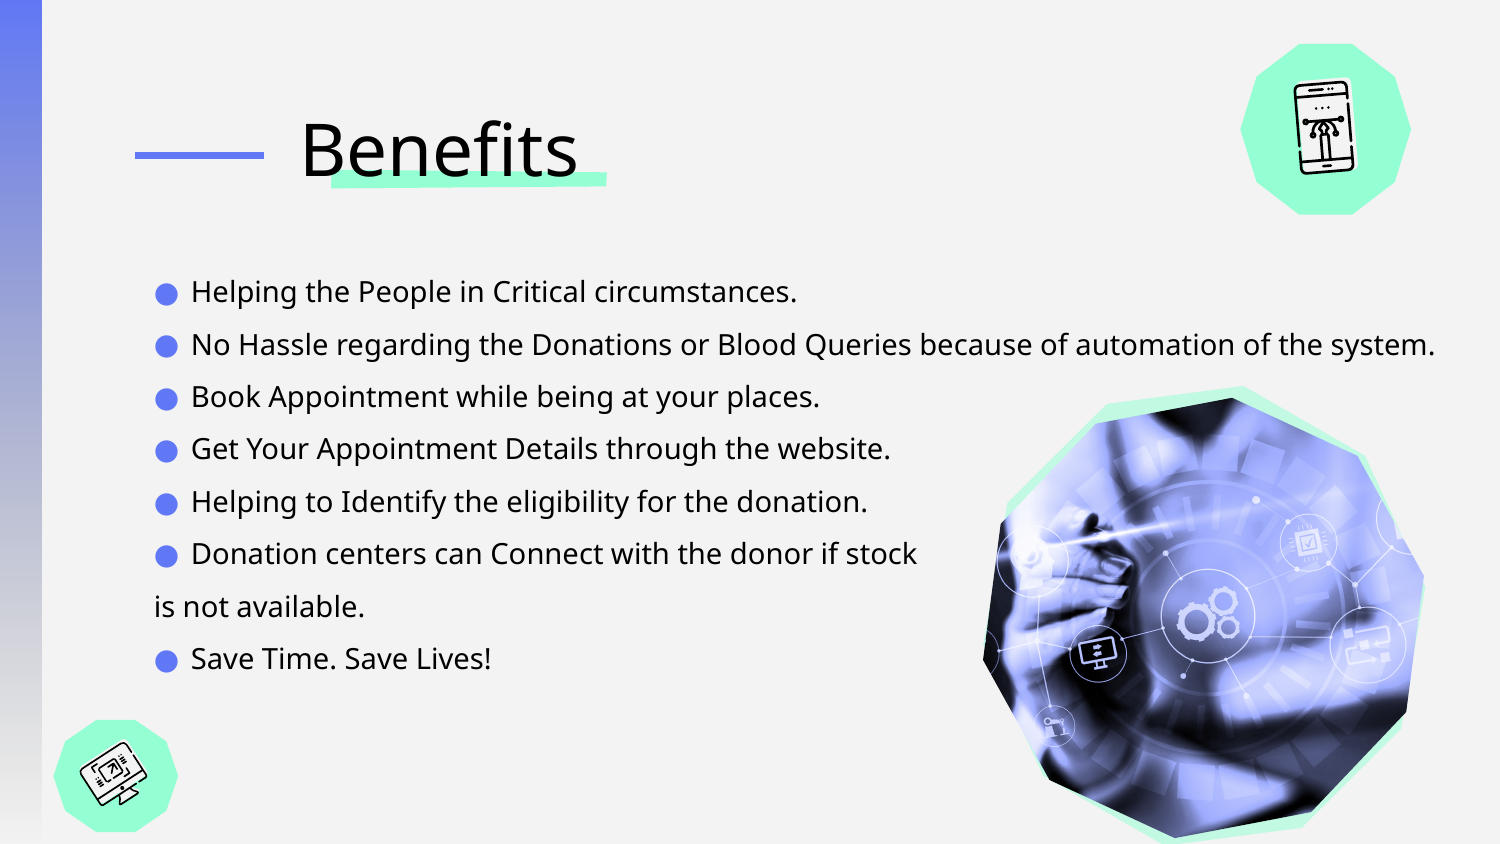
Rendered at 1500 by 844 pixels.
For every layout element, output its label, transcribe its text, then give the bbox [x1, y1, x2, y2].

text_box [331, 183, 607, 189]
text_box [1296, 78, 1355, 174]
text_box [1240, 43, 1412, 215]
list Helping the People in Critical circumstances. No Hassle regarding the Donations or Blood Queries because of automation of the system. Book Appointment while being at your places. Get Your Appointment Details through the website. Helping to Identify the eligibility for the donation. Donation centers can Connect with the donor if stock is not available. Save Time. Save Lives! [130, 241, 1500, 748]
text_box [86, 748, 145, 804]
text_box [53, 719, 179, 833]
title Benefits [284, 88, 1256, 183]
picture [978, 406, 1429, 839]
